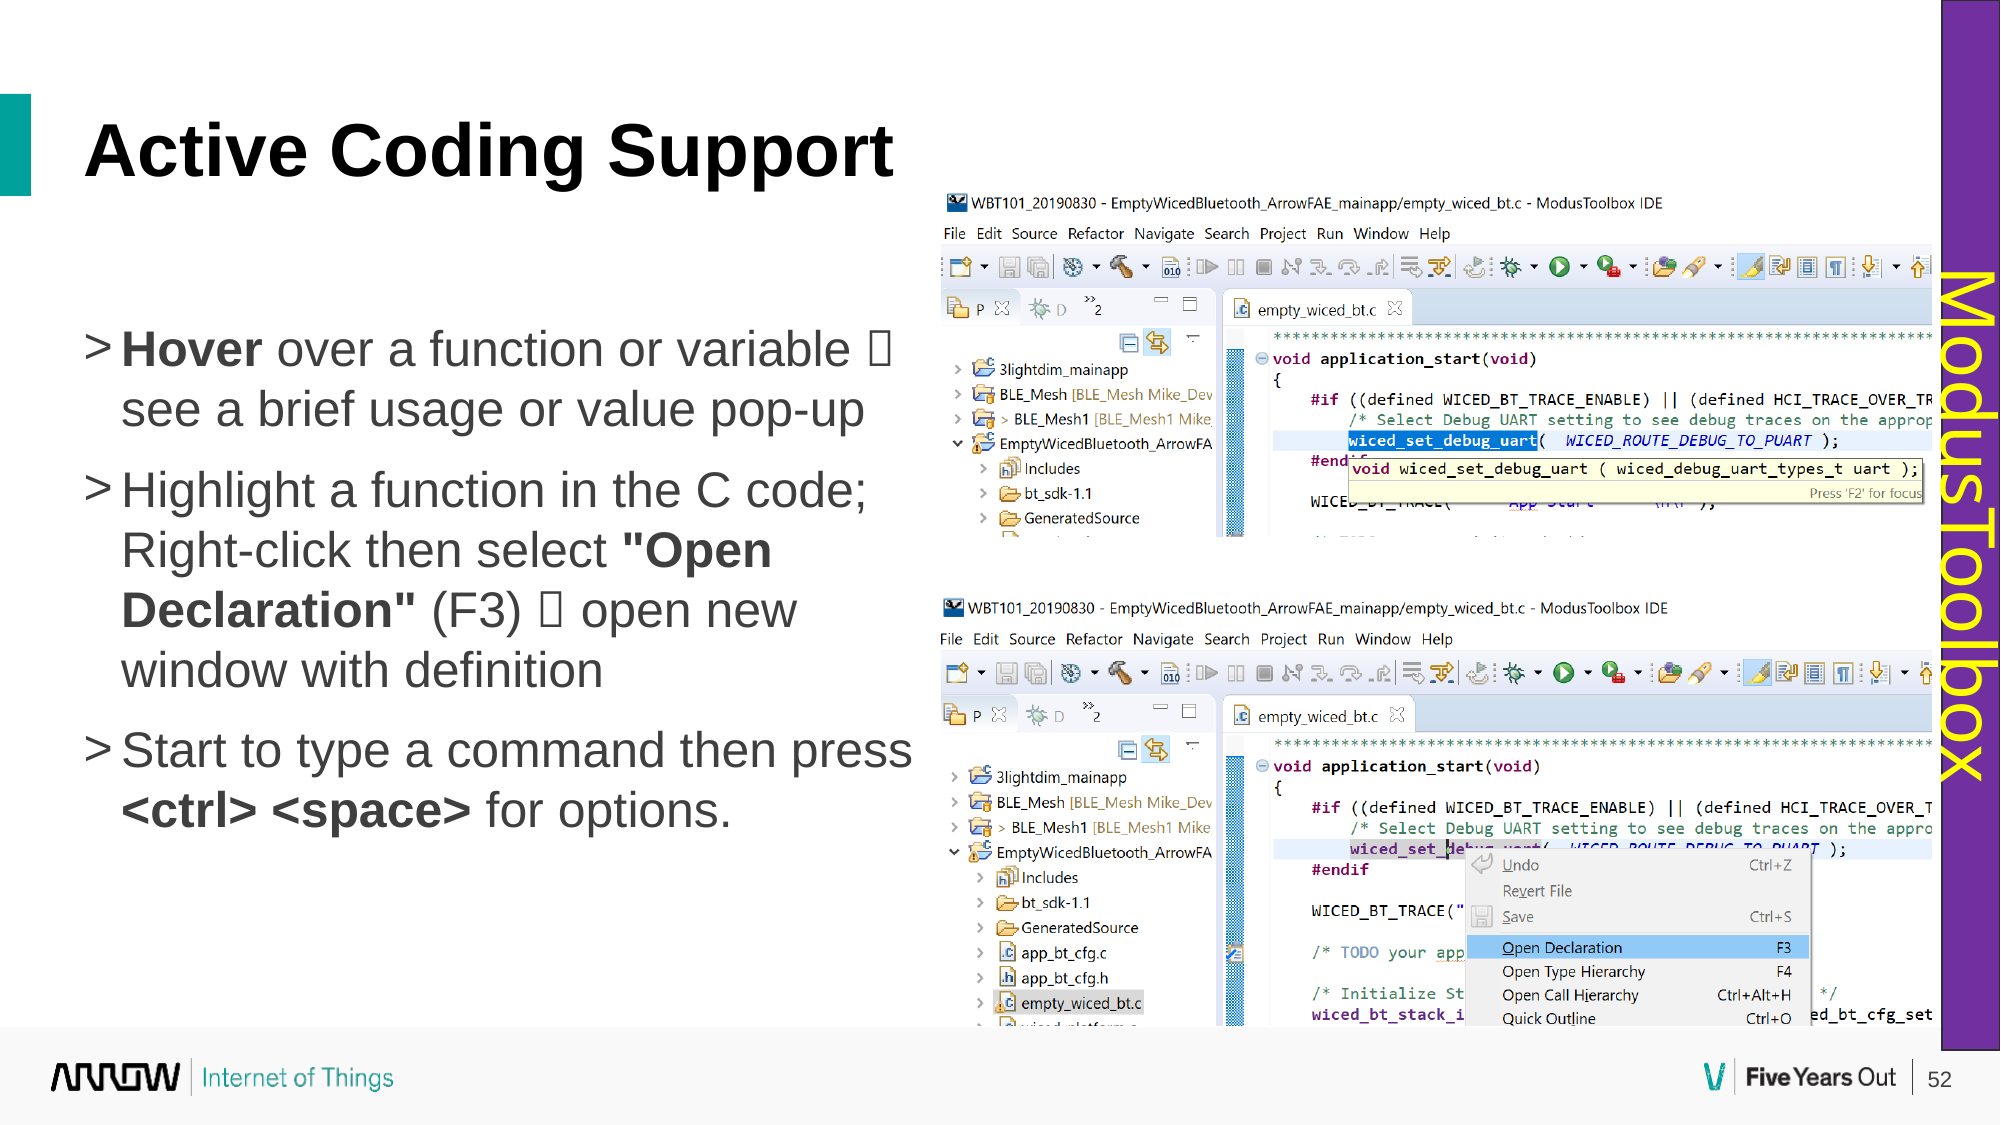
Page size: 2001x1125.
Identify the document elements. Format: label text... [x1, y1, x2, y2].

picture [941, 184, 1932, 537]
picture [1704, 1058, 1896, 1095]
list Active Coding Support [68, 104, 1932, 196]
picture [941, 597, 1932, 1026]
picture [51, 1058, 393, 1096]
list Hover over a function or variable  see a brief usage or value pop-up Highlight a function in the C code; Right-click then select "Open Declaration" (F3)  open new window with definition Start to type a command then press <ctrl> <space> for options. [68, 308, 962, 989]
text_box ModusToolbox [1941, 0, 2000, 1051]
